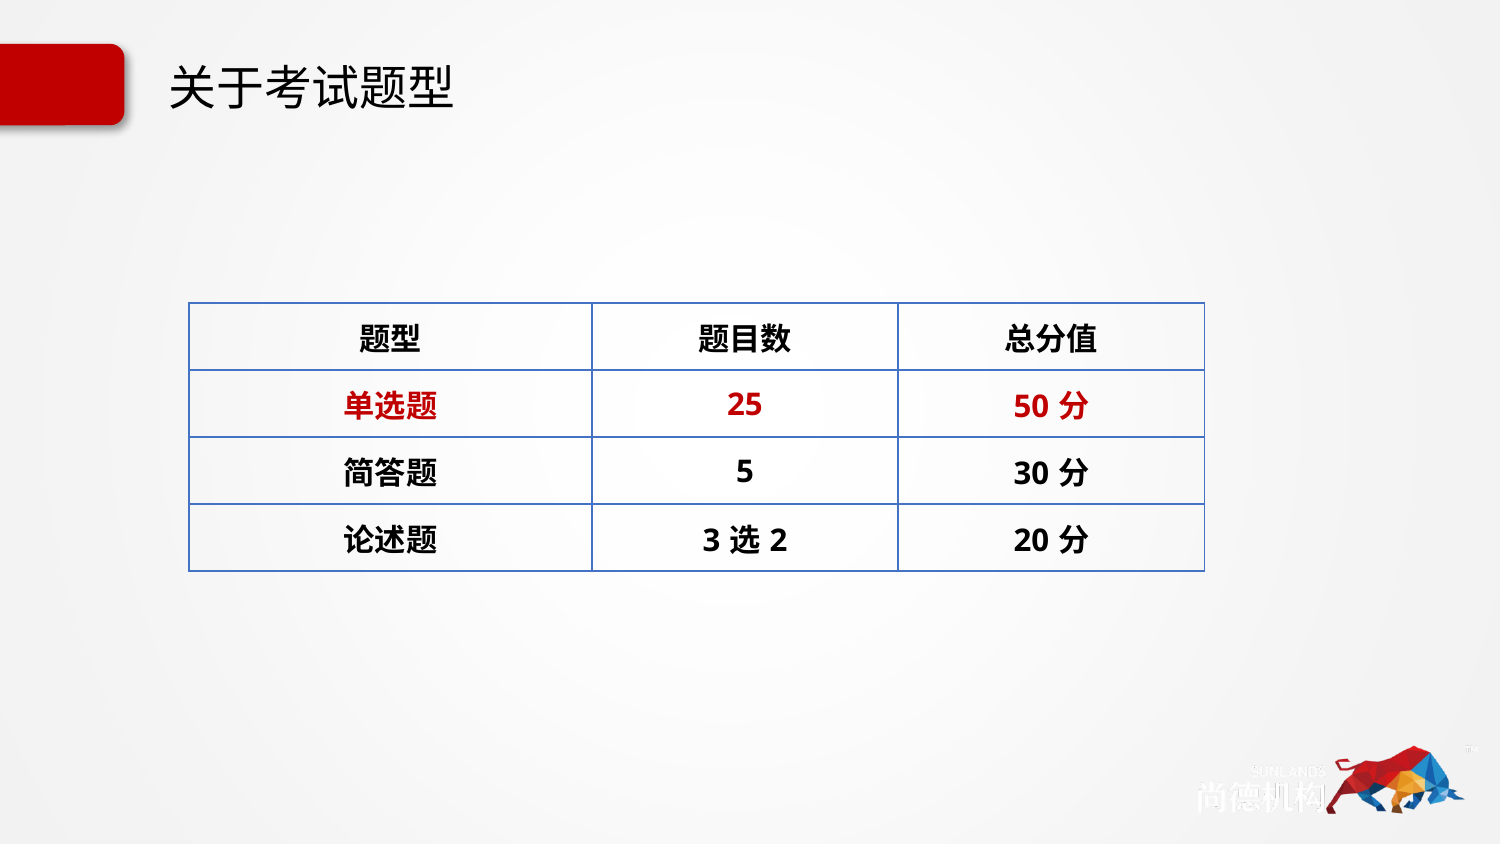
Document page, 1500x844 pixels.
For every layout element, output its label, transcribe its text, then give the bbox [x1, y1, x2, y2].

table_cell 单选题 [190, 371, 591, 436]
table_cell 5 [593, 438, 897, 503]
table_cell 3选2 [593, 505, 897, 570]
table_header 题型 [190, 304, 591, 369]
table_cell 25 [593, 371, 897, 436]
table_cell 50分 [899, 371, 1204, 436]
table_header 题目数 [593, 304, 897, 369]
table_cell 30分 [899, 438, 1204, 503]
table_cell 论述题 [190, 505, 591, 570]
picture [0, 0, 1500, 844]
table_cell 20分 [899, 505, 1204, 570]
table_header 总分值 [899, 304, 1204, 369]
table_cell 简答题 [190, 438, 591, 503]
title 关于考试题型 [153, 56, 1299, 124]
